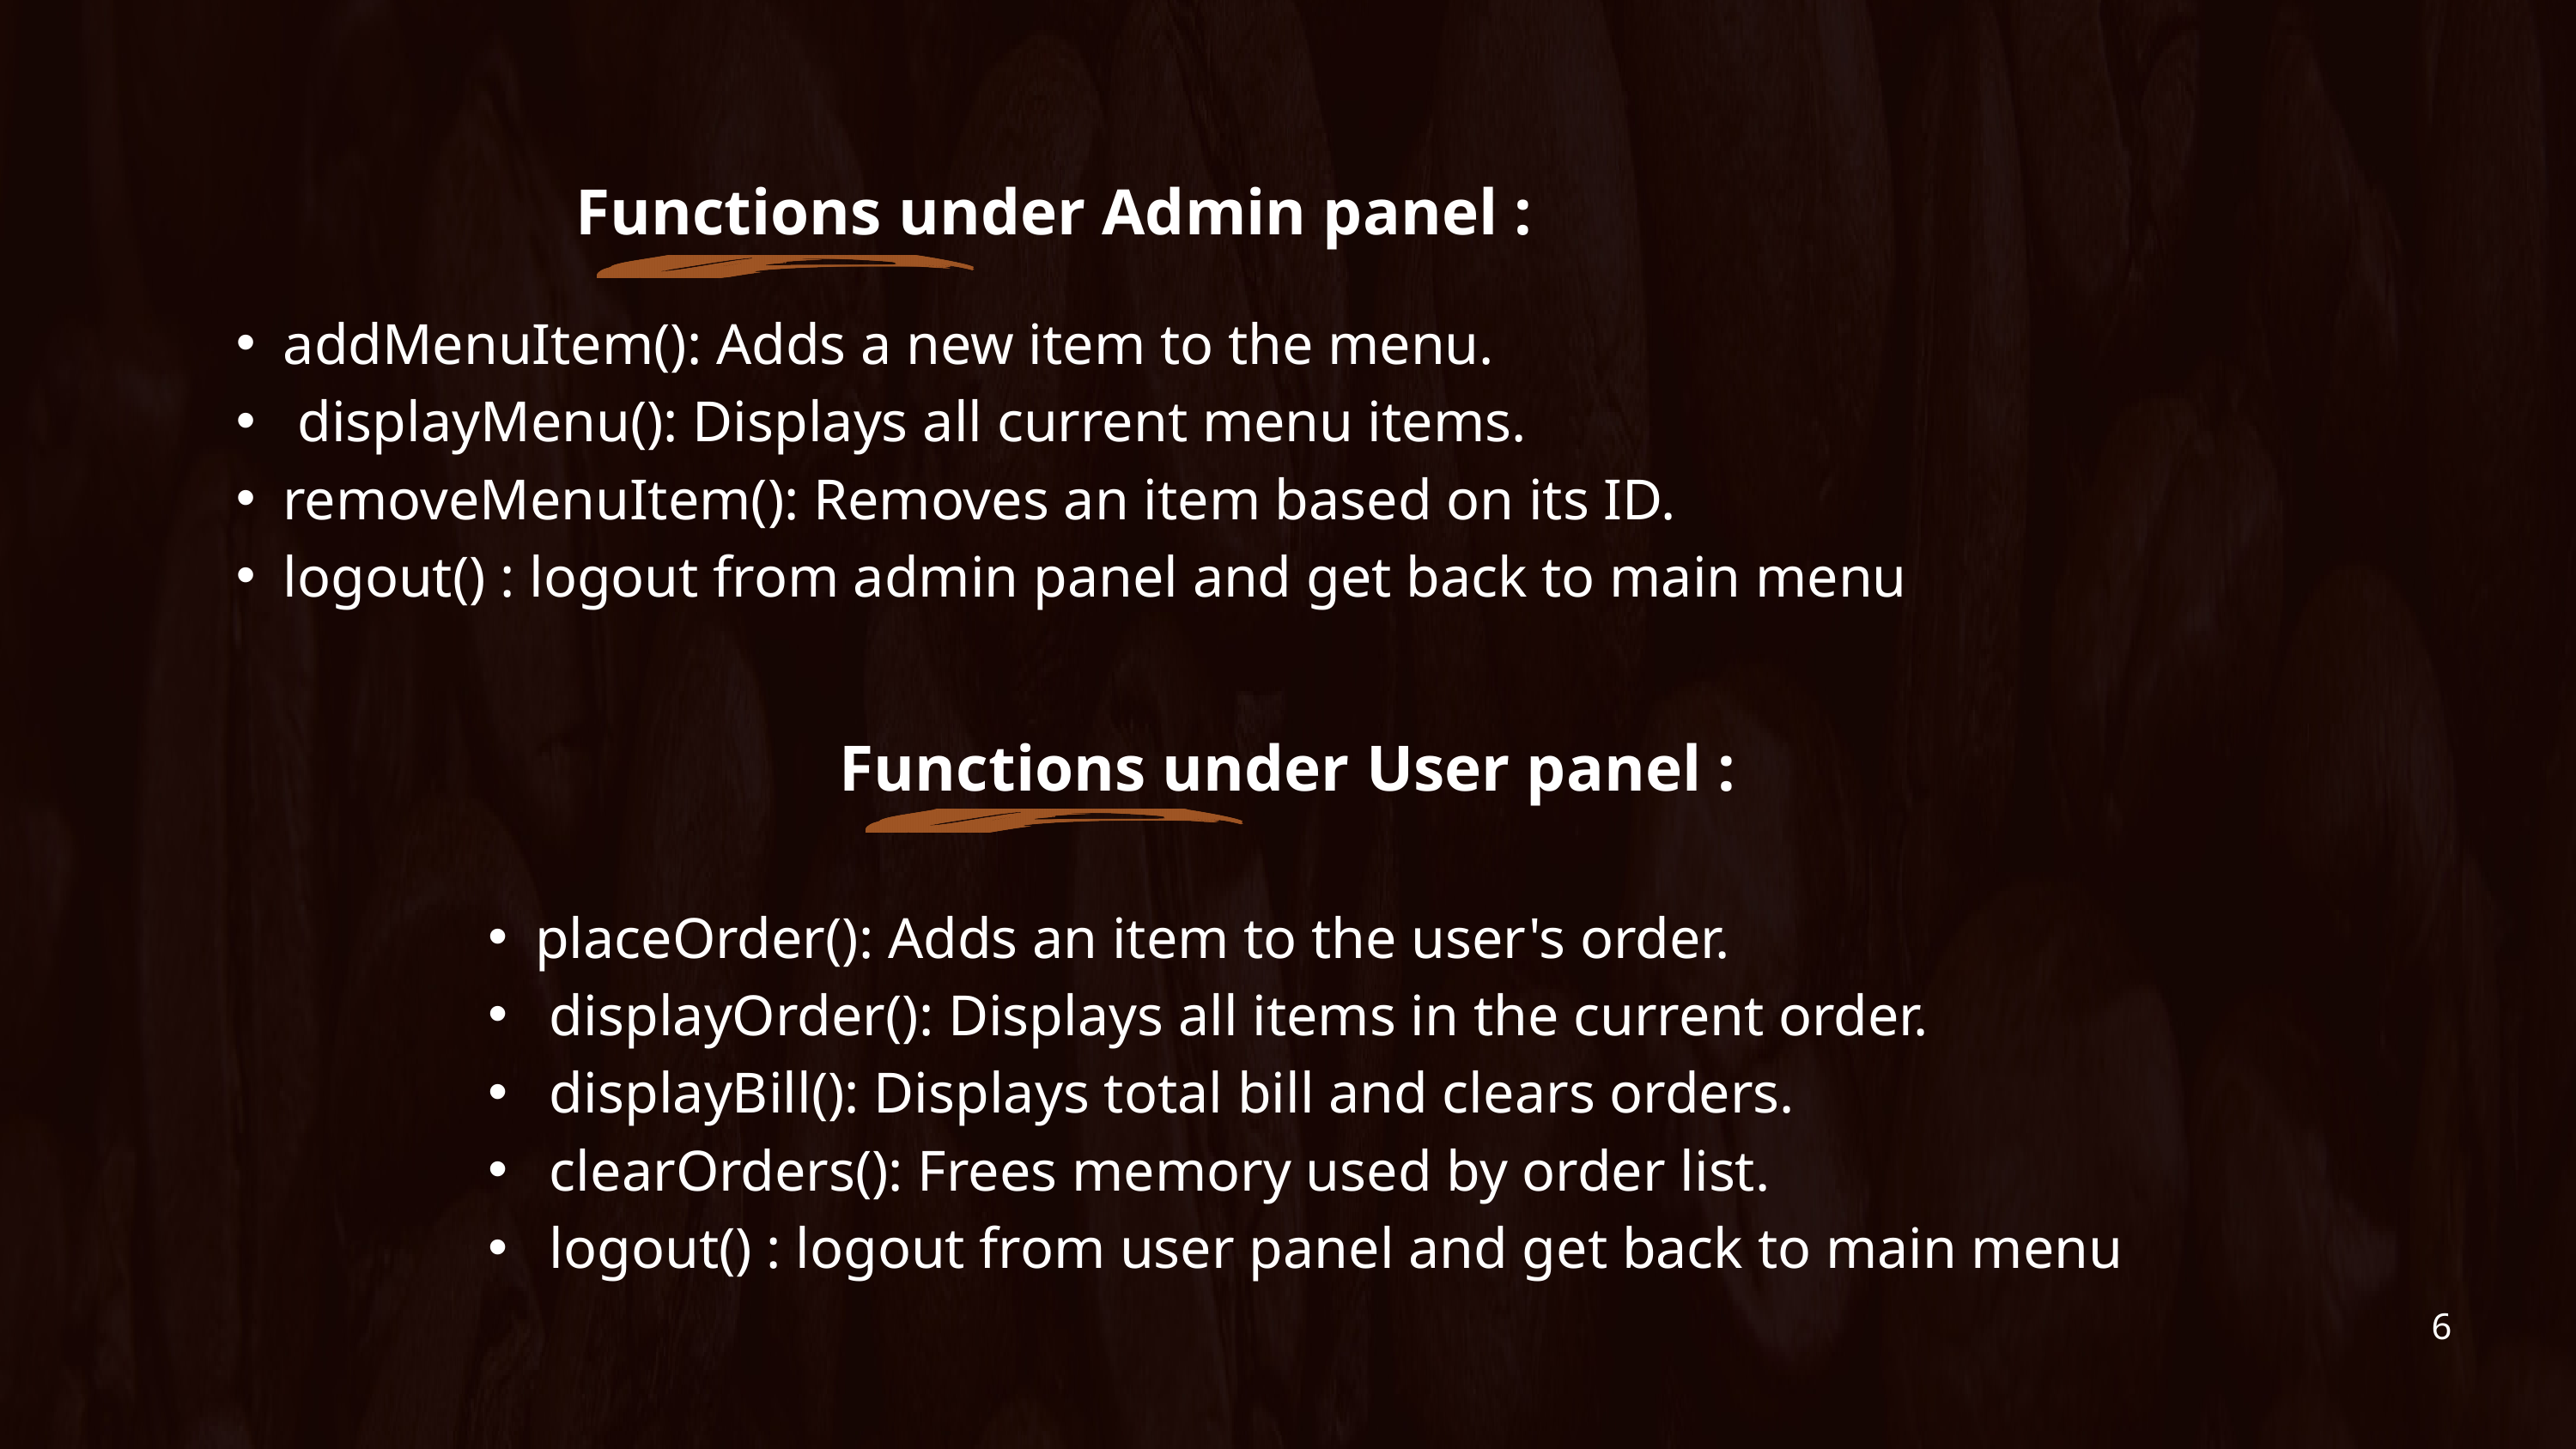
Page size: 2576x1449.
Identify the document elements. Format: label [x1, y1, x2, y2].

text_box [0, 0, 2576, 1449]
